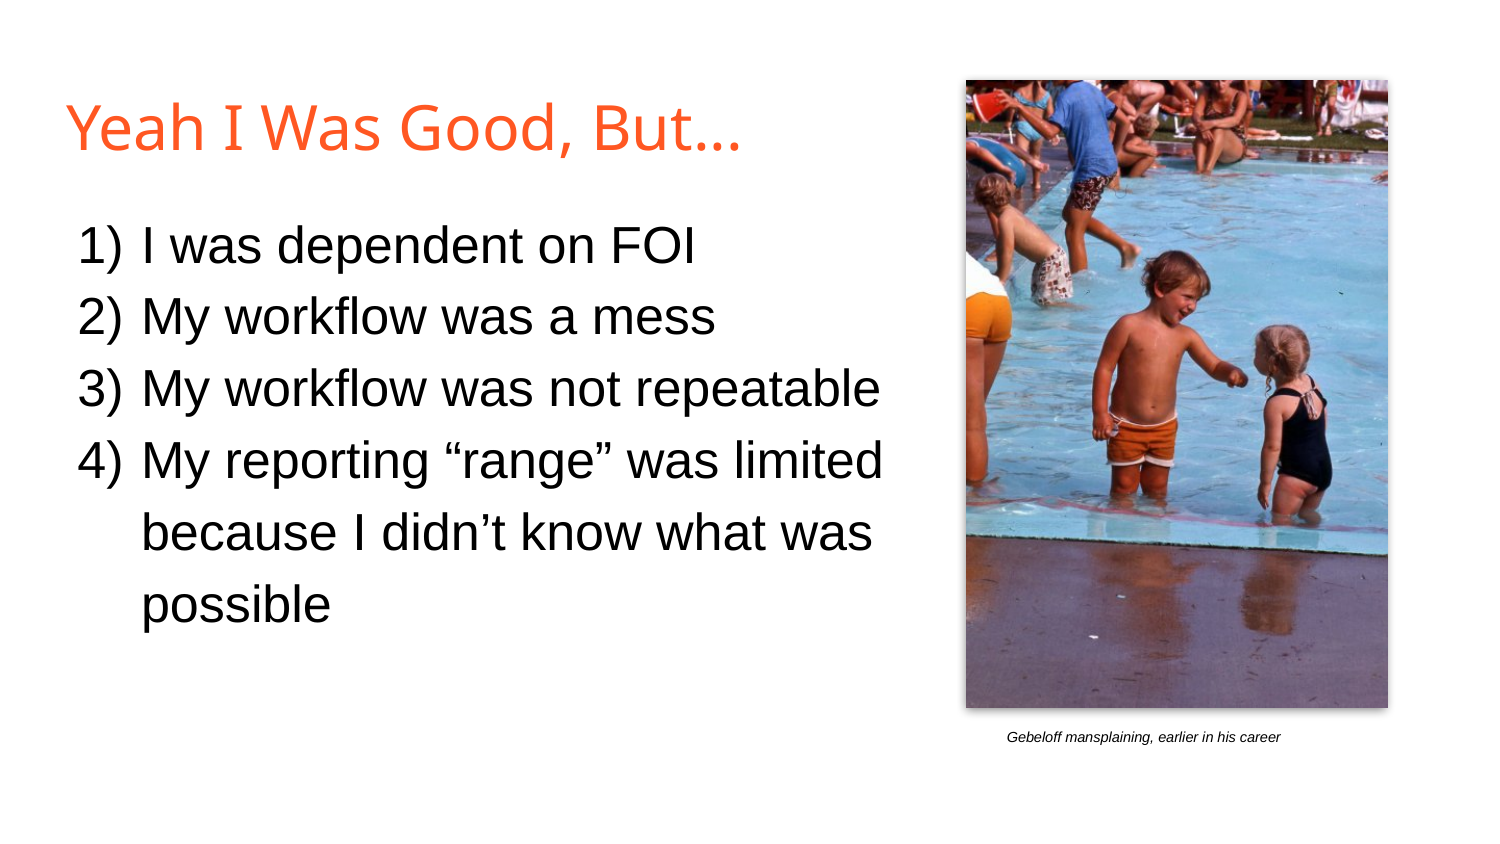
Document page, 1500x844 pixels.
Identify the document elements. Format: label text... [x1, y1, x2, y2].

picture [966, 80, 1388, 708]
list I was dependent on FOI My workflow was a mess My workflow was not repeatable My reporting “range” was limited because I didn’t know what was possible [51, 186, 917, 747]
text_box Gebeloff mansplaining, earlier in his career [991, 717, 1382, 756]
title Yeah I Was Good, But... [51, 72, 1449, 167]
